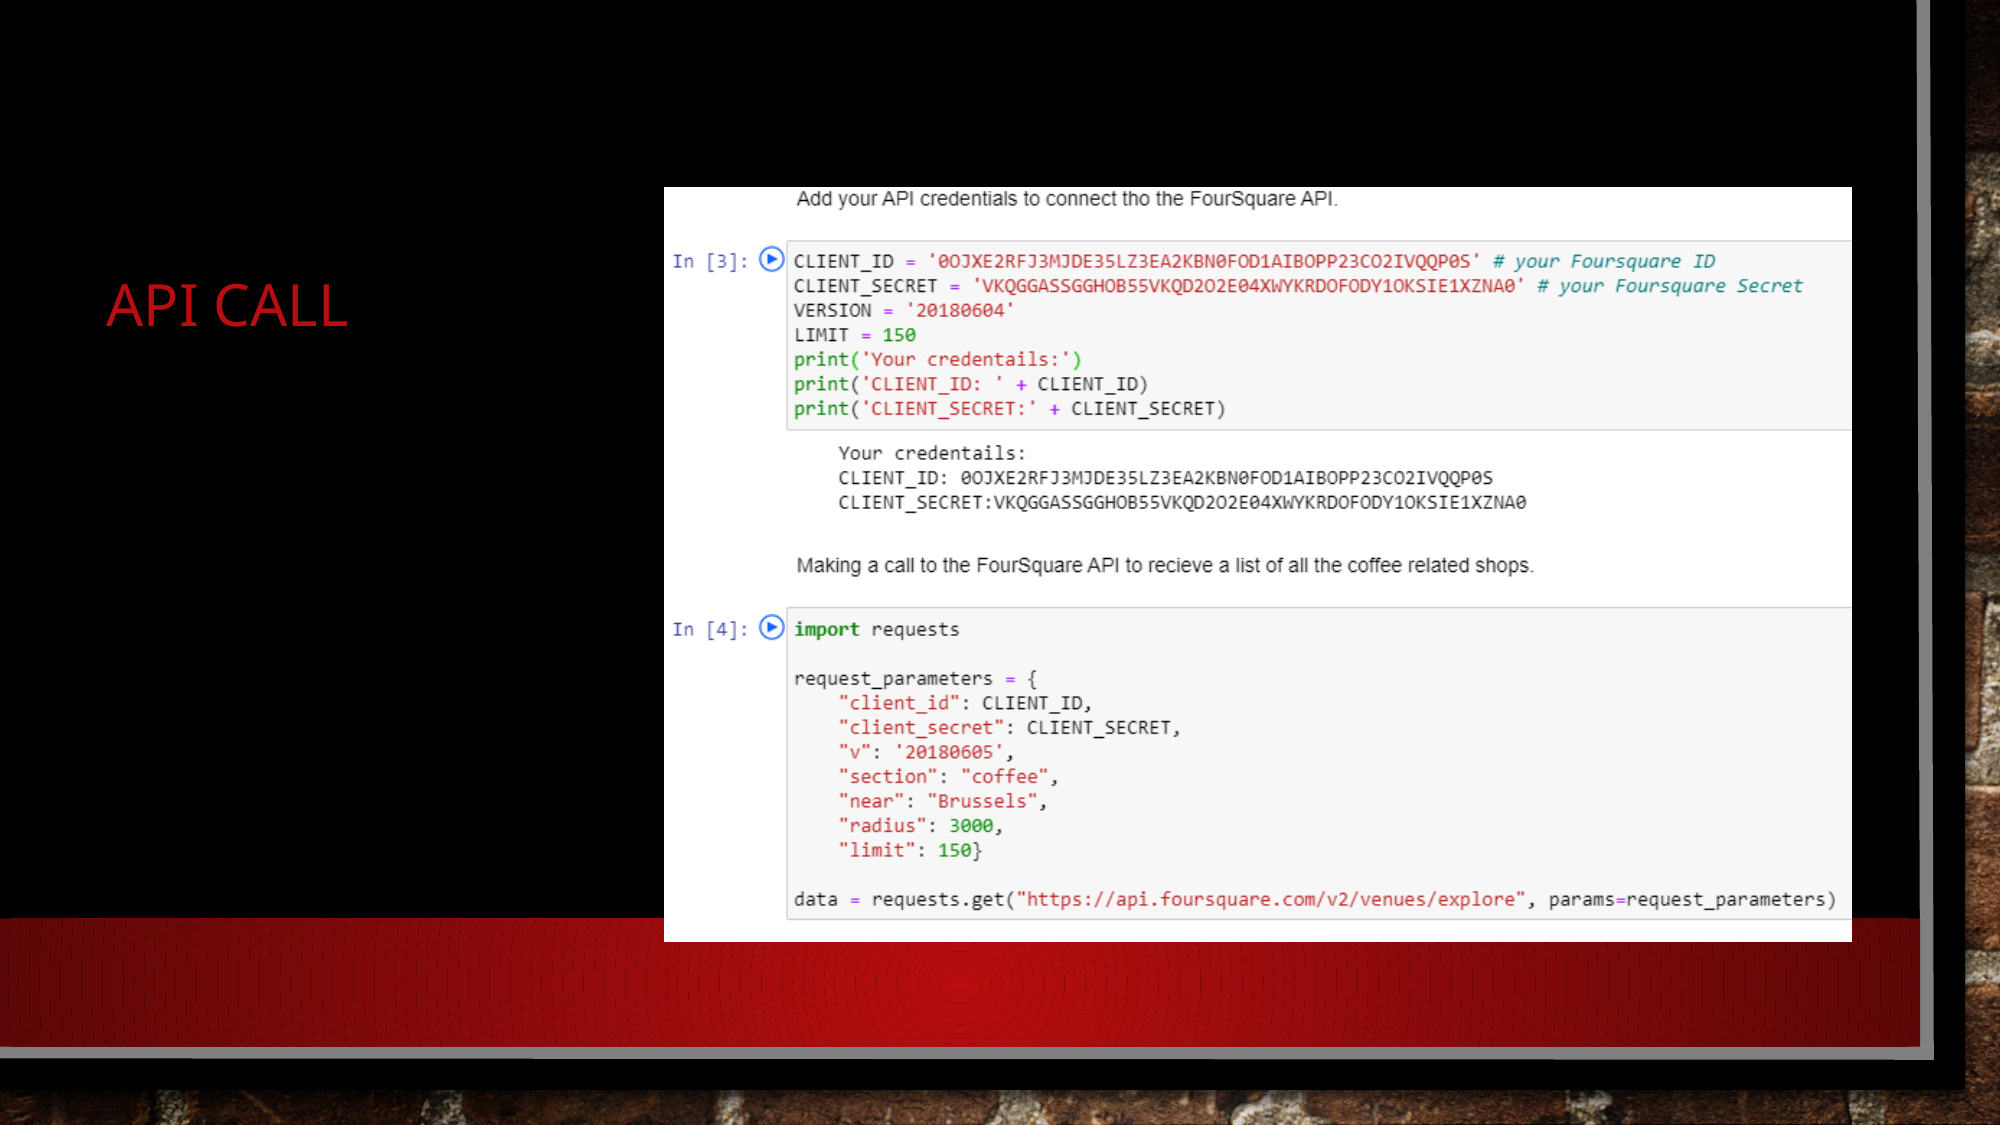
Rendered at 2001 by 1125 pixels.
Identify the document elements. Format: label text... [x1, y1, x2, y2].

title API call [91, 100, 471, 347]
picture [0, 0, 2000, 1125]
picture [663, 187, 1852, 943]
